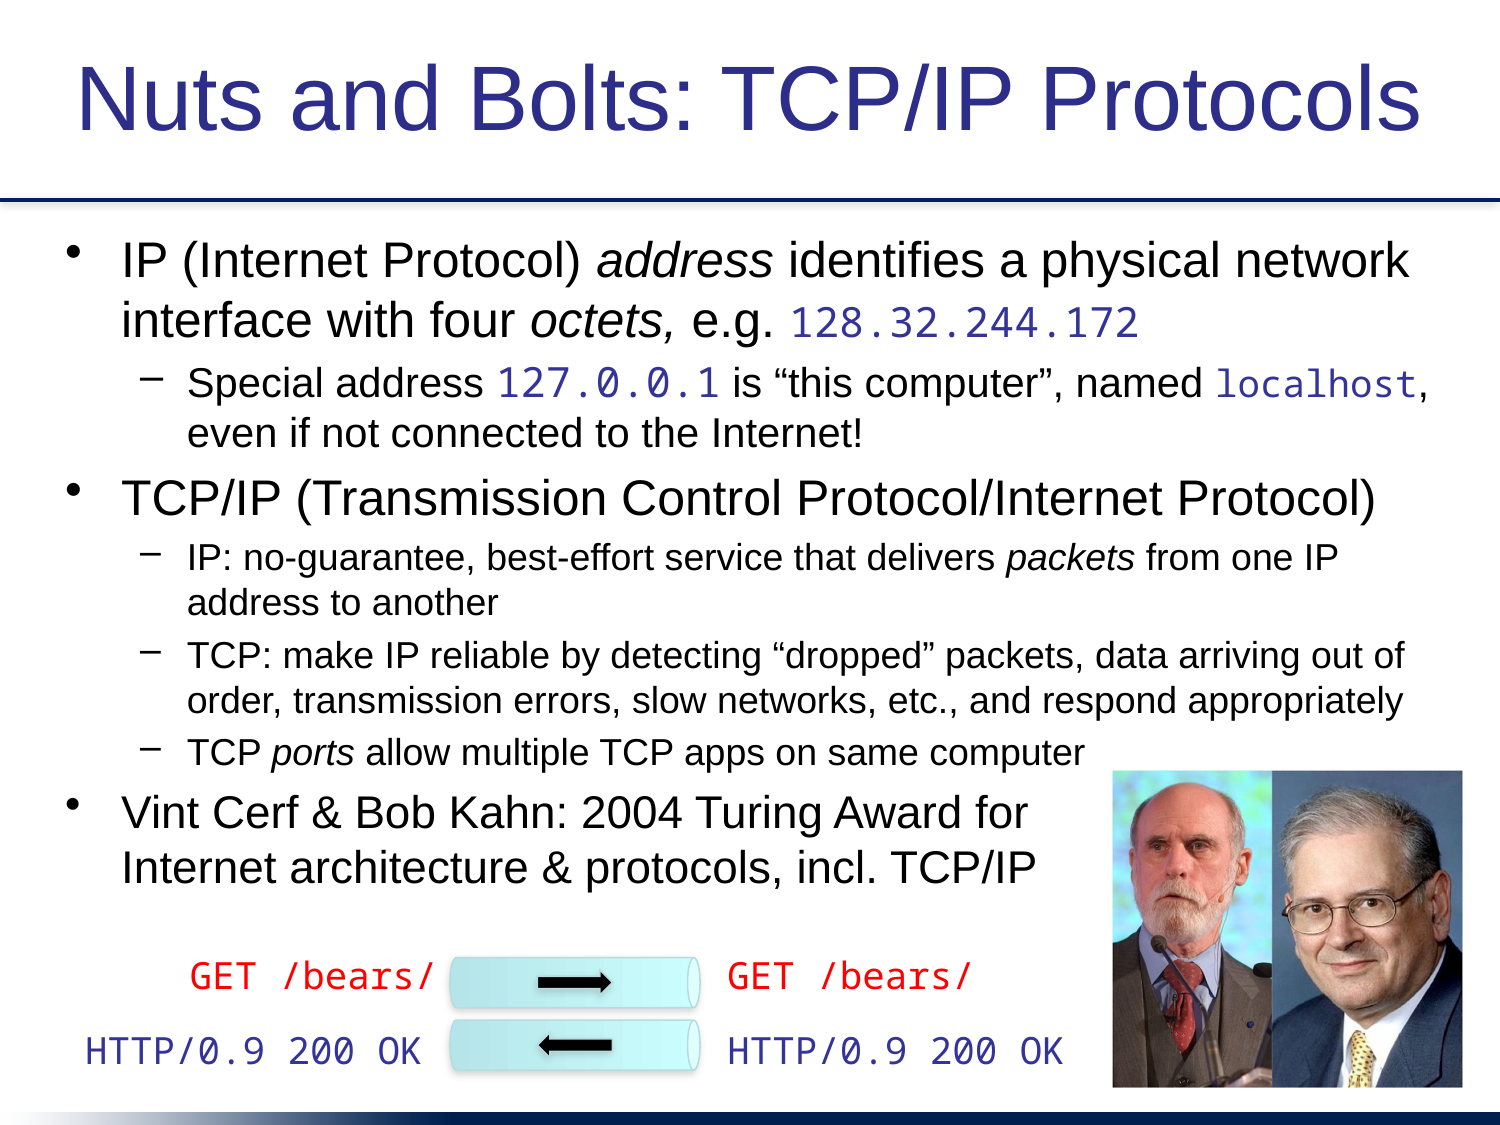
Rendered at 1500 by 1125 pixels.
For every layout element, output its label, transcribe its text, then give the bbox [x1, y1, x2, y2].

text_box HTTP/0.9 200 OK [24, 1020, 438, 1080]
text_box GET /bears/ [174, 945, 500, 1005]
list IP (Internet Protocol) address identifies a physical network interface with four octets, e.g. 128.32.244.172 Special address 127.0.0.1 is “this computer”, named localhost, even if not connected to the Internet! TCP/IP (Transmission Control Protocol/Internet Protocol) IP: no-guarantee, best-effort service that delivers packets from one IP address to another TCP: make IP reliable by detecting “dropped” packets, data arriving out of order, transmission errors, slow networks, etc., and respond appropriately TCP ports allow multiple TCP apps on same computer Vint Cerf & Bob Kahn: 2004 Turing Award for Internet architecture & protocols, incl. TCP/IP [50, 220, 1450, 913]
picture [0, 1112, 1500, 1125]
text_box GET /bears/ [712, 945, 1038, 1005]
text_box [449, 957, 701, 1071]
text_box HTTP/0.9 200 OK [712, 1020, 1107, 1080]
picture [1112, 769, 1463, 1088]
title Nuts and Bolts: TCP/IP Protocols [0, 0, 1500, 188]
